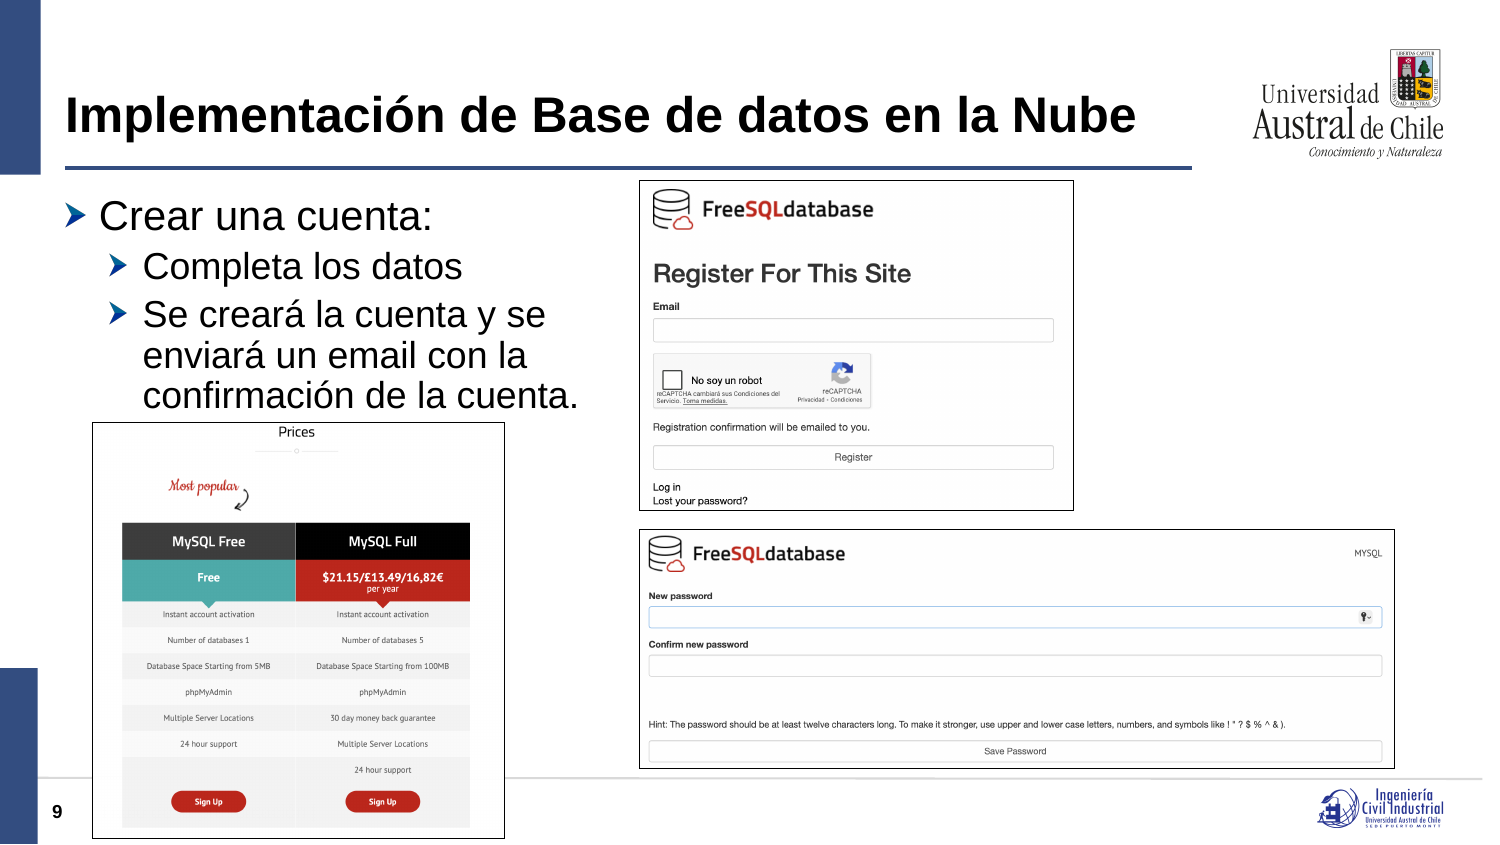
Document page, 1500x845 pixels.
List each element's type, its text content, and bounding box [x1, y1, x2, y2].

picture [639, 529, 1395, 769]
picture [1236, 31, 1460, 180]
picture [65, 202, 92, 228]
picture [92, 421, 505, 839]
slide_number 9 [52, 778, 106, 844]
picture [109, 301, 133, 325]
picture [639, 180, 1074, 511]
picture [109, 253, 133, 277]
picture [1314, 785, 1449, 832]
title Implementación de Base de datos en la Nube [64, 48, 1192, 144]
list Crear una cuenta: Completa los datos Se creará la cuenta y se enviará un email con la confirmación de la cuenta. [65, 194, 676, 747]
